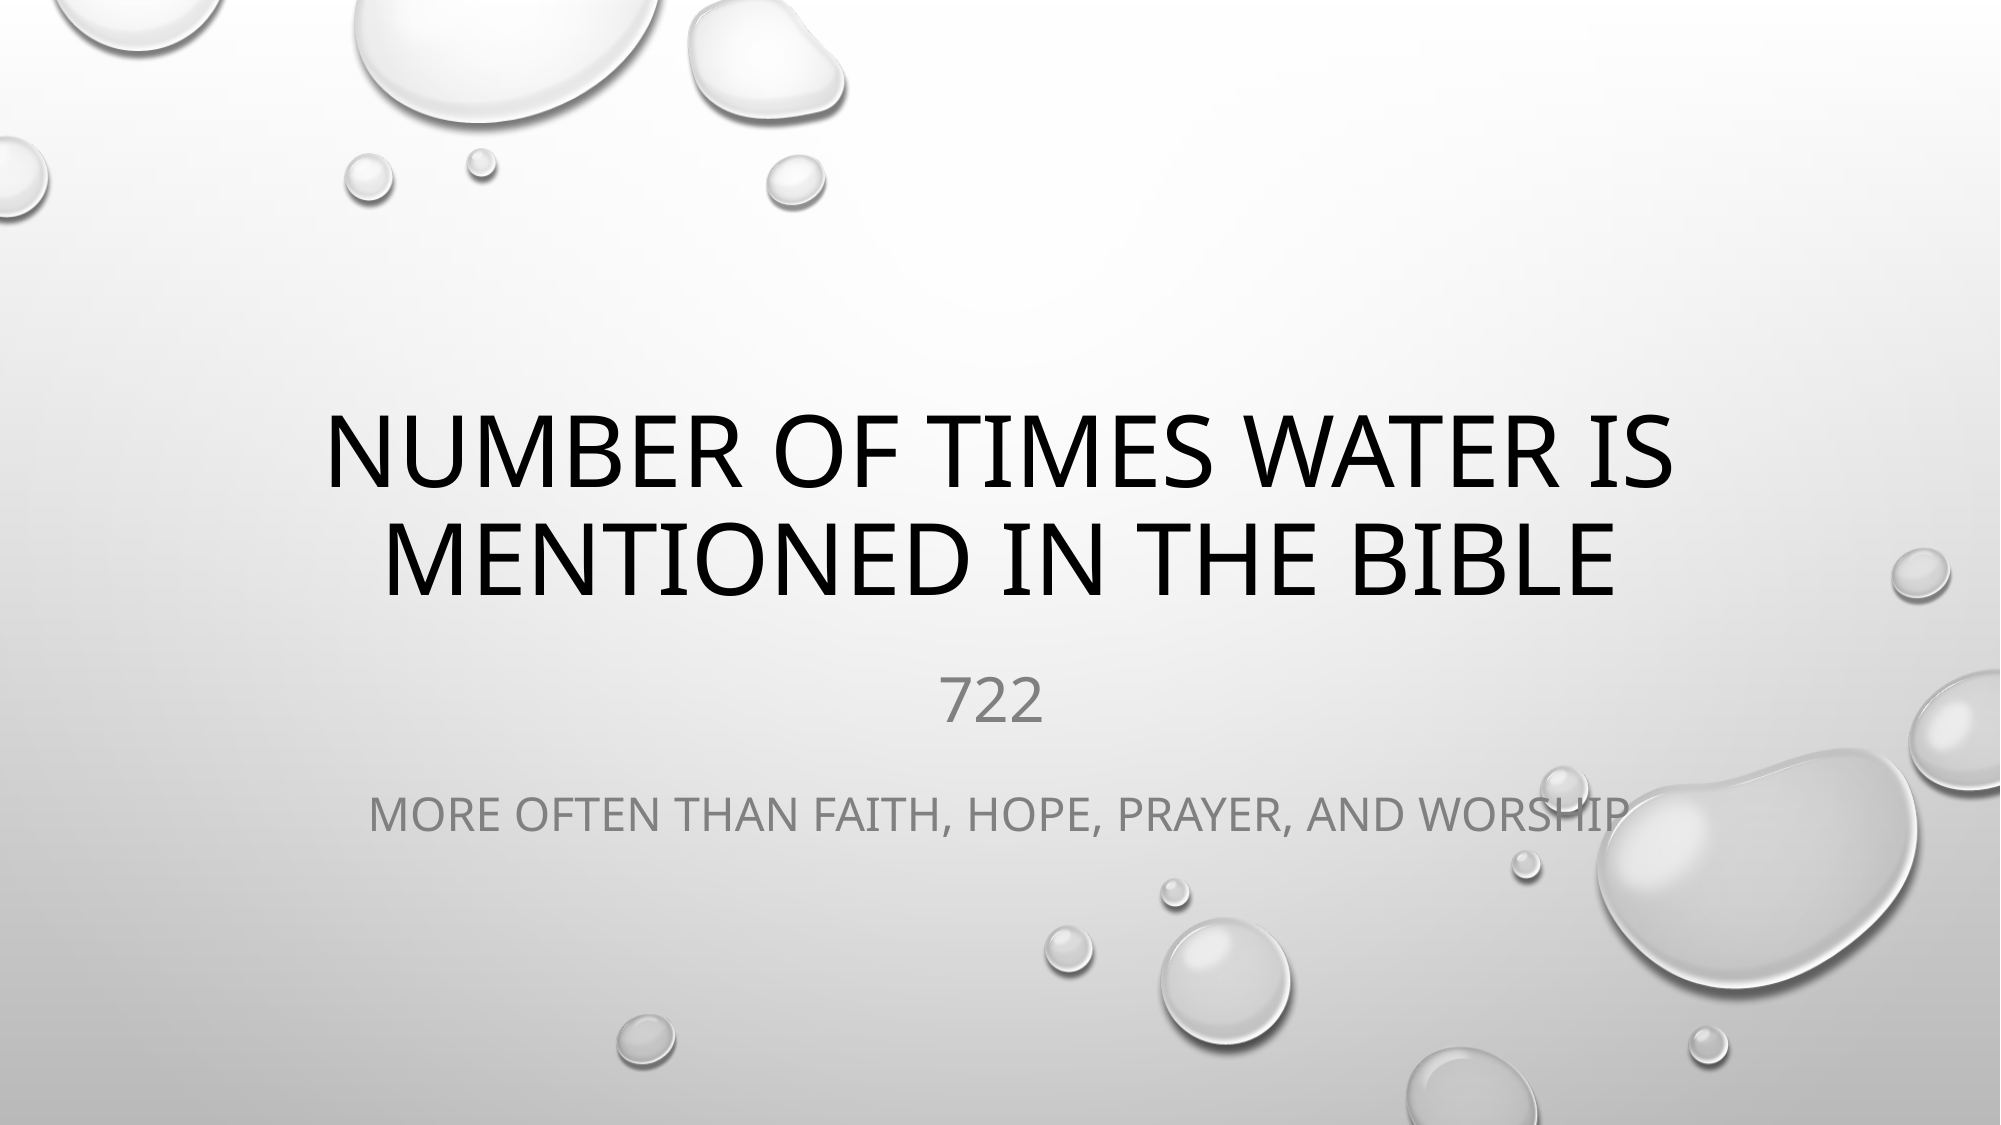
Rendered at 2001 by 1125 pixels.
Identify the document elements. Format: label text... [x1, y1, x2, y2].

subtitle 722 More often than faith, hope, prayer, and worship [287, 637, 1713, 863]
title Number of times water is mentioned in the bible [287, 213, 1713, 625]
picture [0, 0, 2000, 1125]
